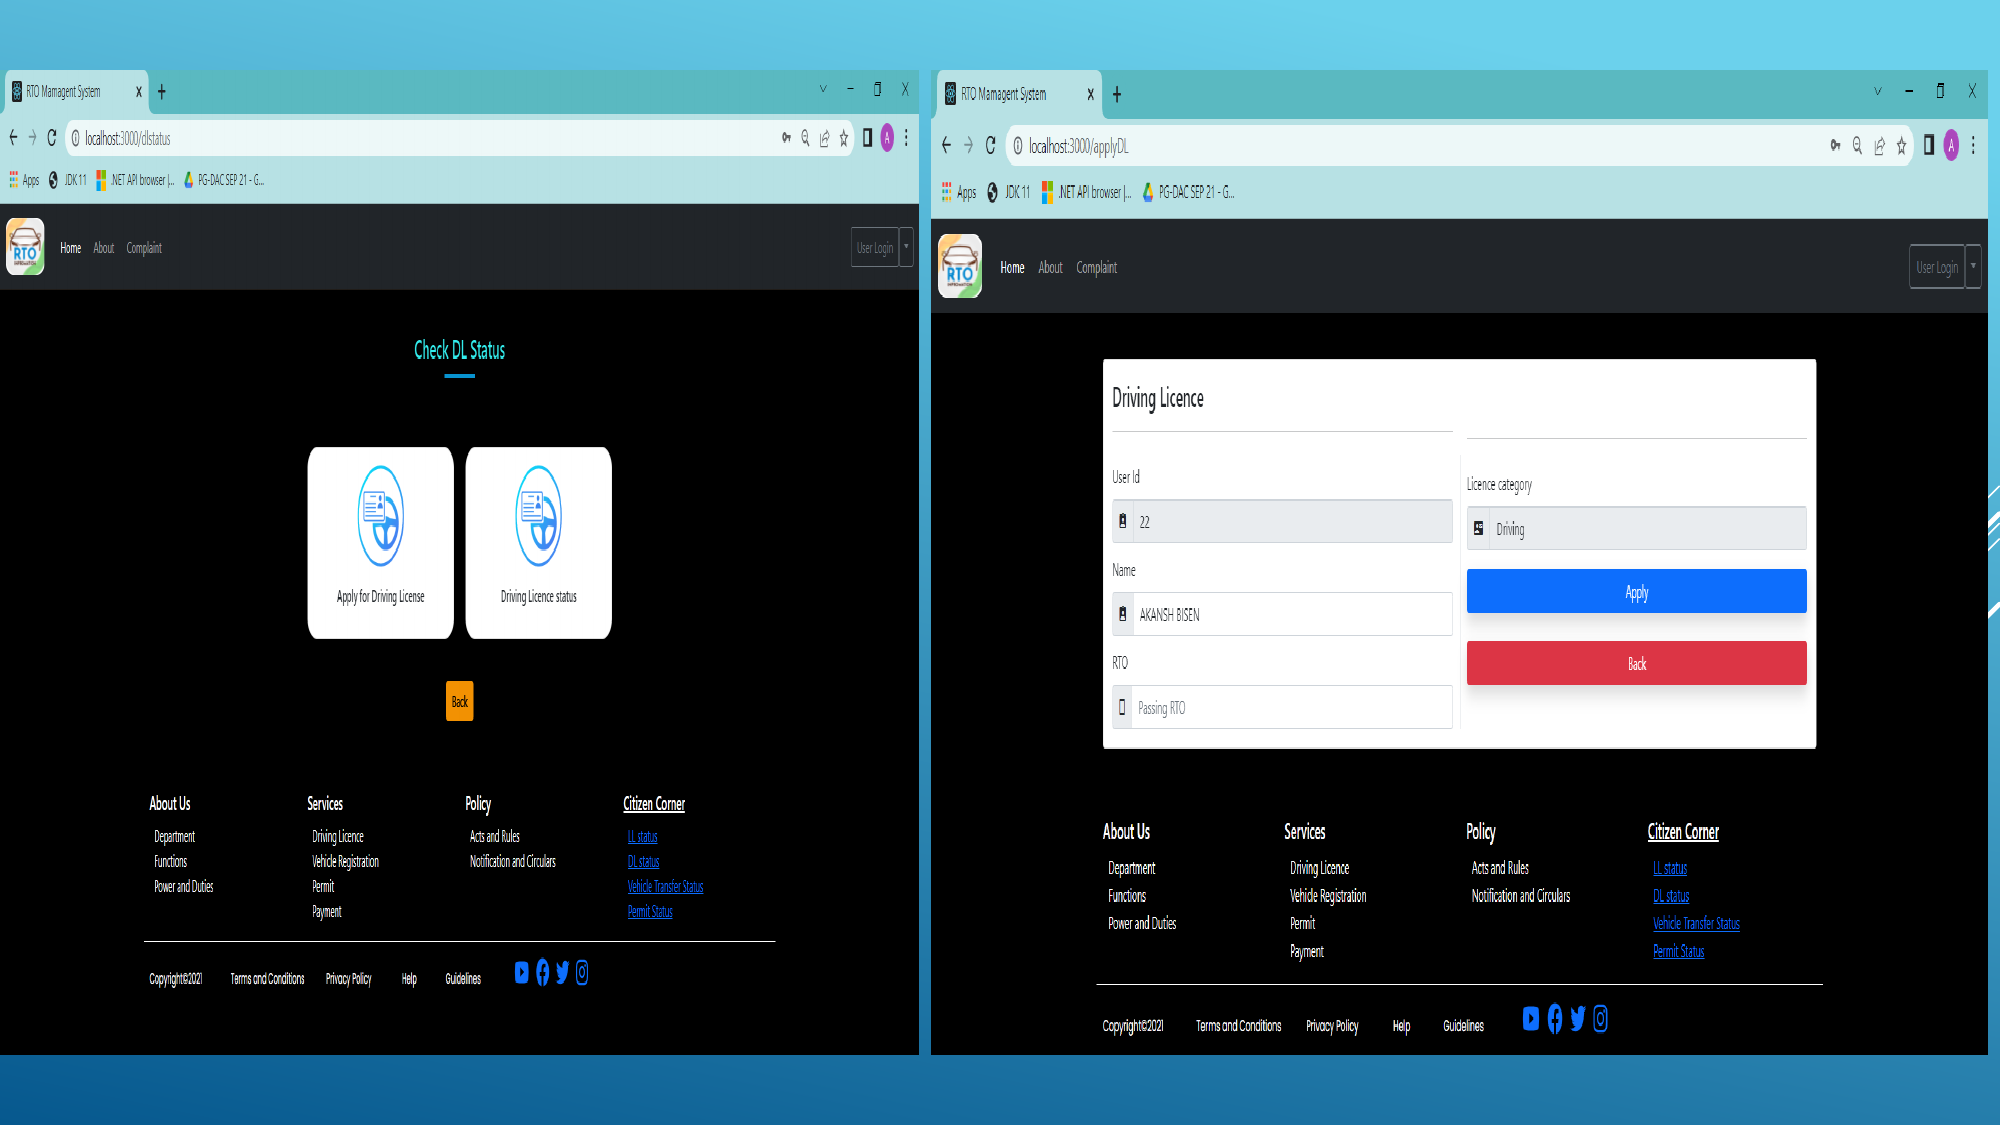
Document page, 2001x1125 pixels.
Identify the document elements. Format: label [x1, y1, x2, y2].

picture [930, 70, 1988, 1055]
picture [0, 70, 919, 1055]
